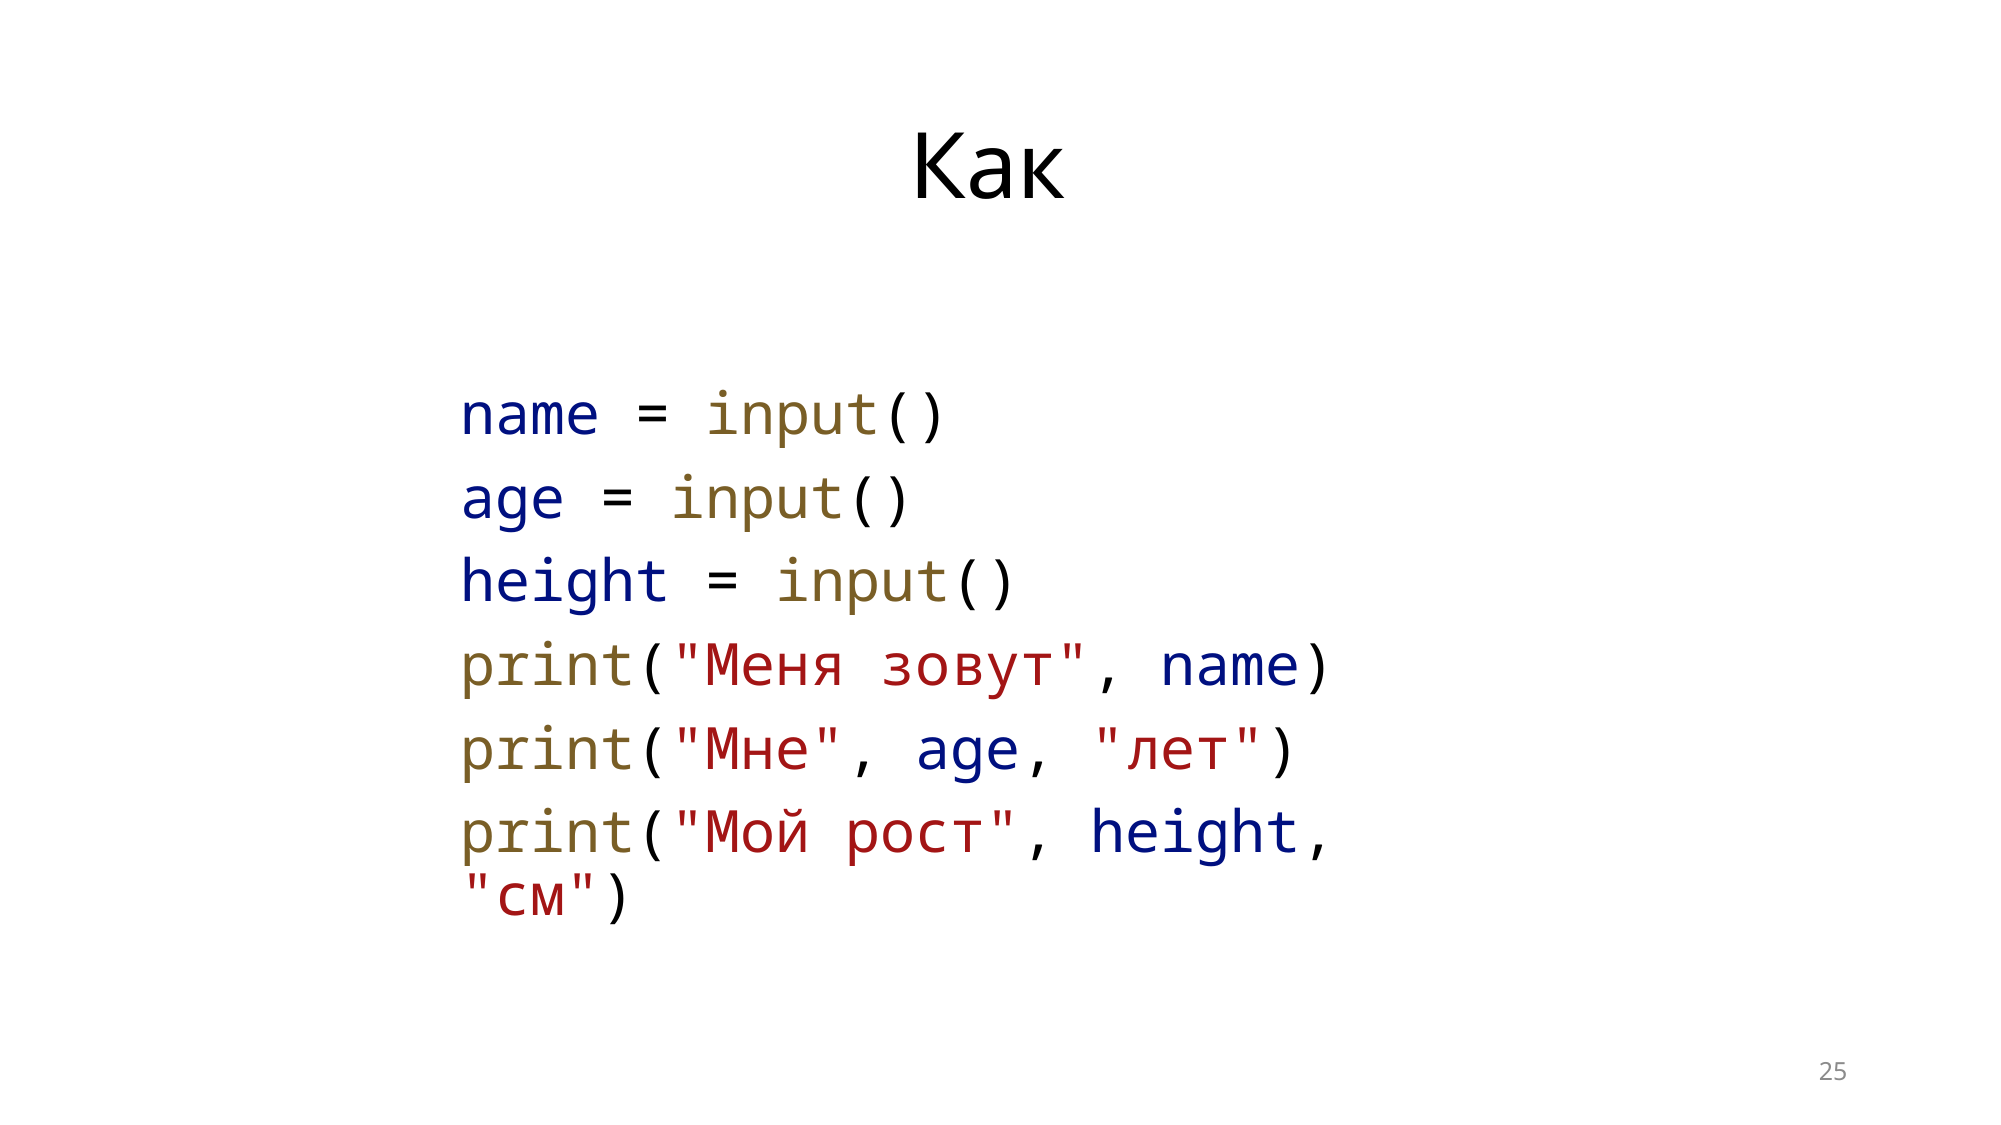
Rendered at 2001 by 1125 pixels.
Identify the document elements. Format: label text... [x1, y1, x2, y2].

list name = input() age = input() height = input() print("Меня зовут", name) print("Мне", age, "лет") print("Мой рост", height, "см") [445, 299, 1555, 1014]
slide_number 25 [1412, 1042, 1863, 1103]
title Как [137, 59, 1863, 278]
